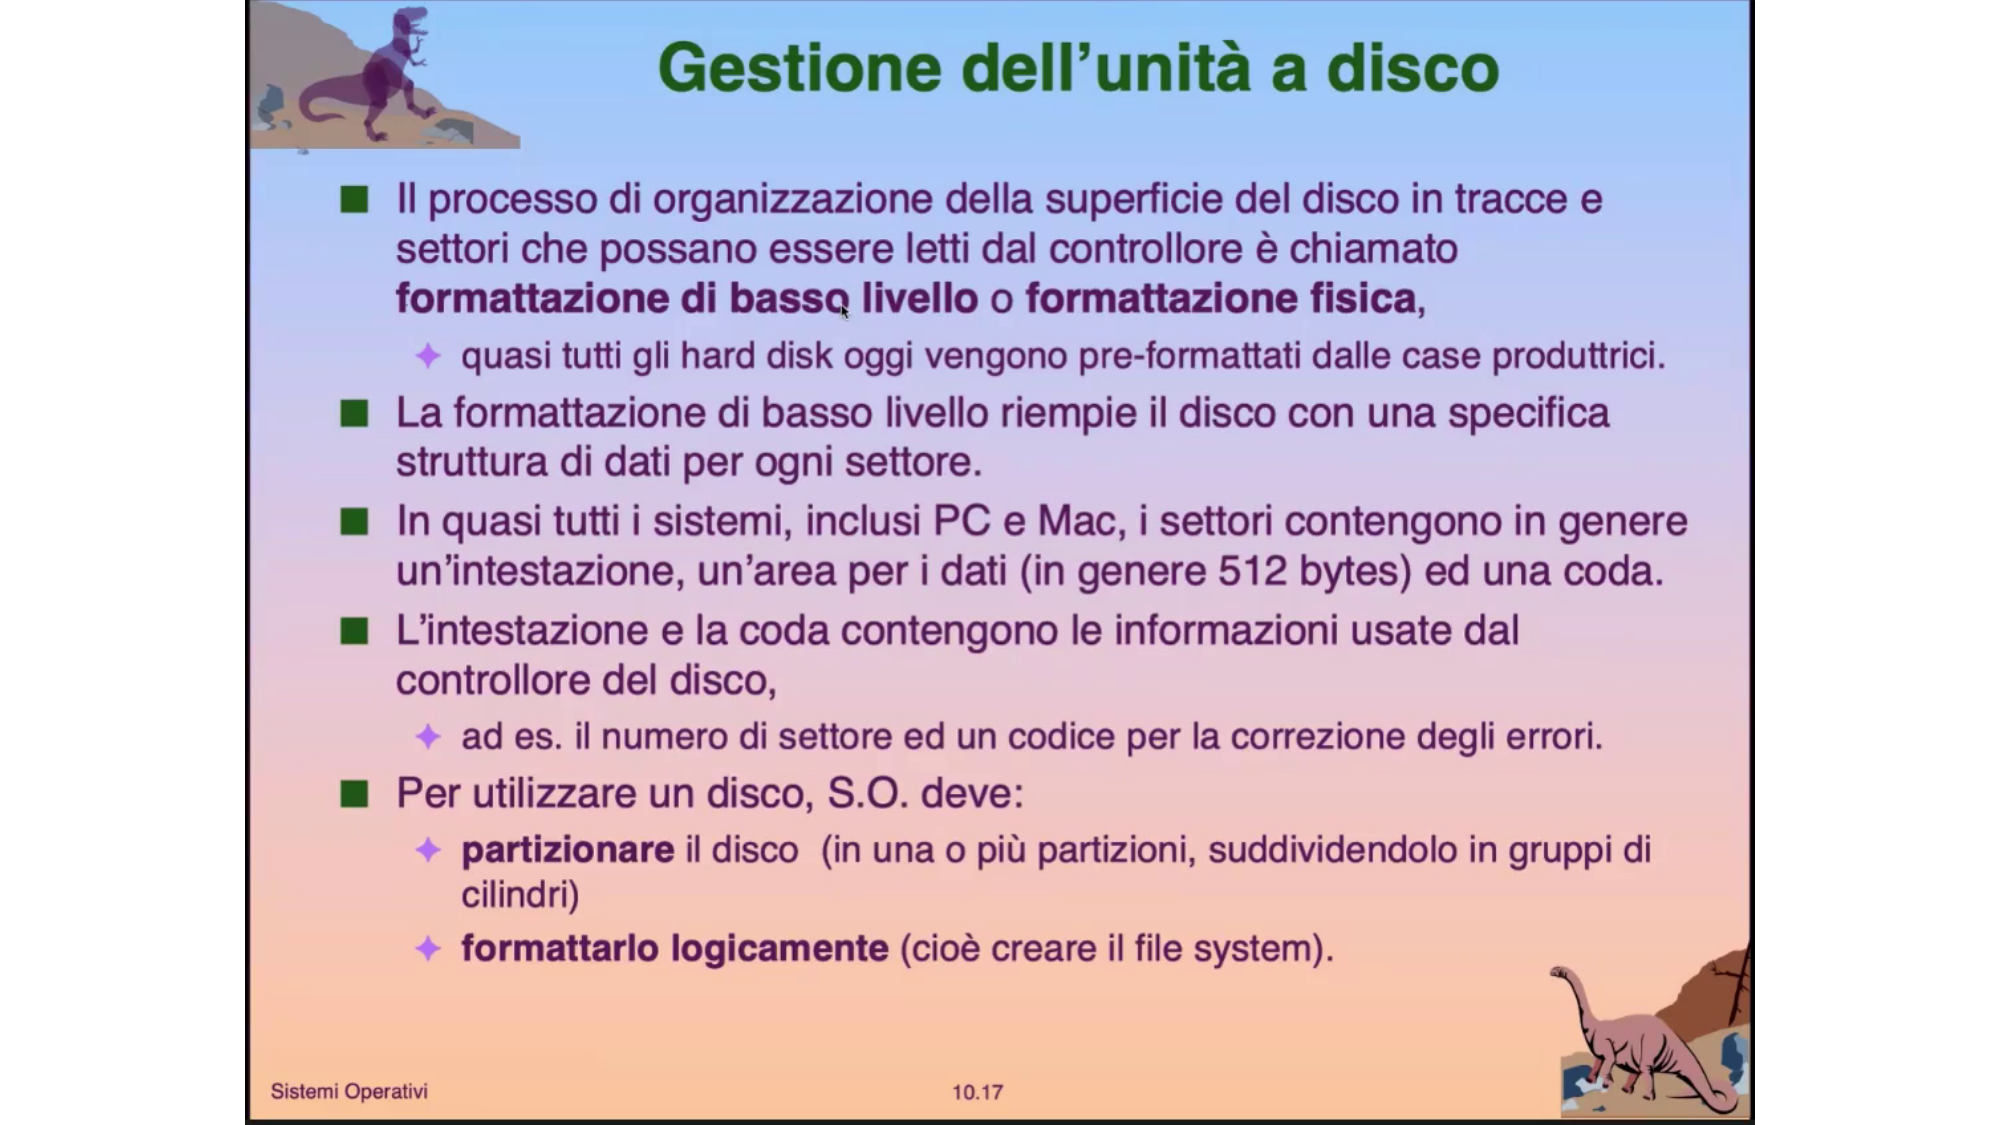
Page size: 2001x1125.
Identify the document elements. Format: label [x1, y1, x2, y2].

picture [245, 0, 1755, 1125]
